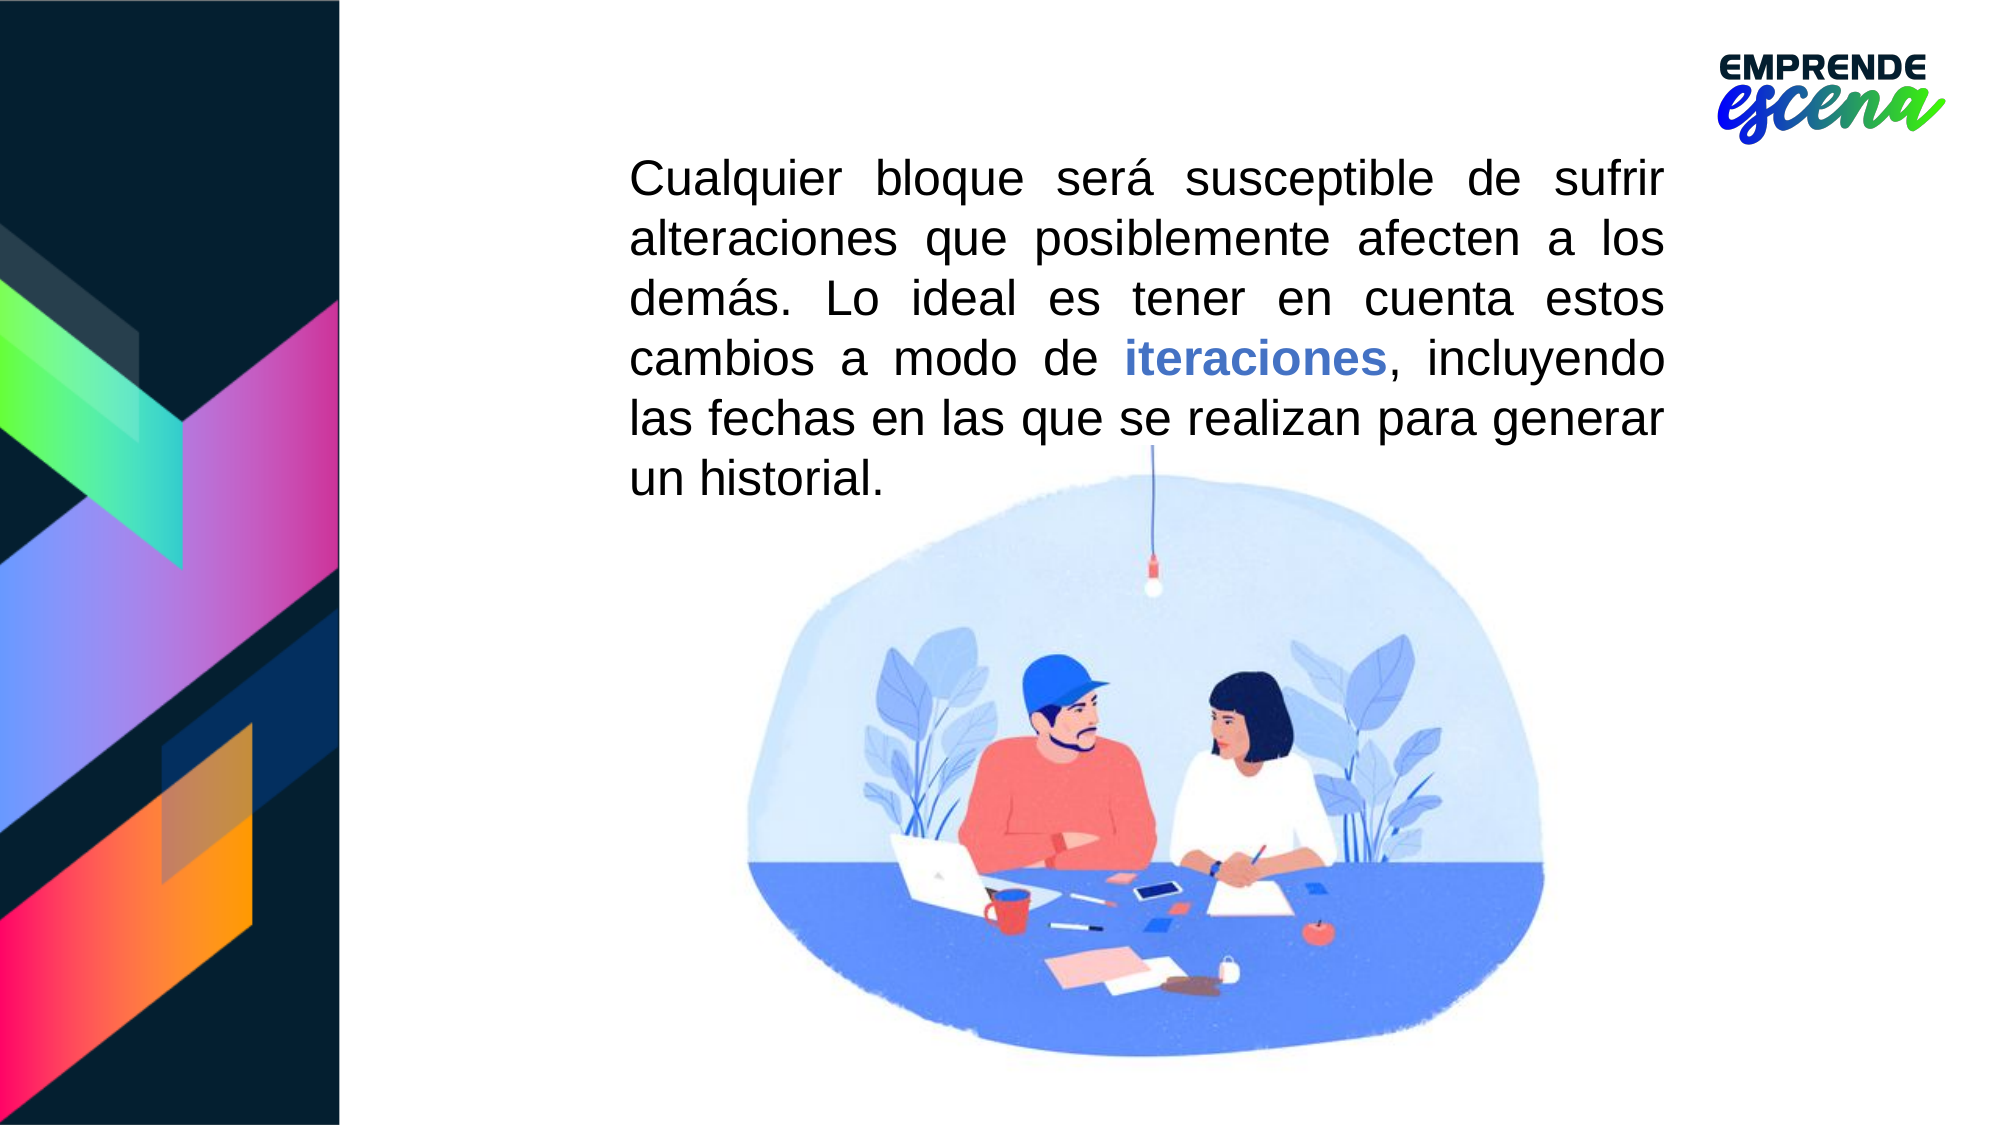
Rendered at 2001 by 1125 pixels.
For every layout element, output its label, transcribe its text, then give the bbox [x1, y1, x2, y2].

text_box Cualquier bloque será susceptible de sufrir alteraciones que posiblemente afecten a los demás. Lo ideal es tener en cuenta estos cambios a modo de iteraciones, incluyendo las fechas en las que se realizan para generar un historial. [614, 137, 1681, 513]
picture [1696, 35, 1966, 165]
picture [707, 445, 1589, 1092]
picture [0, 0, 340, 1125]
